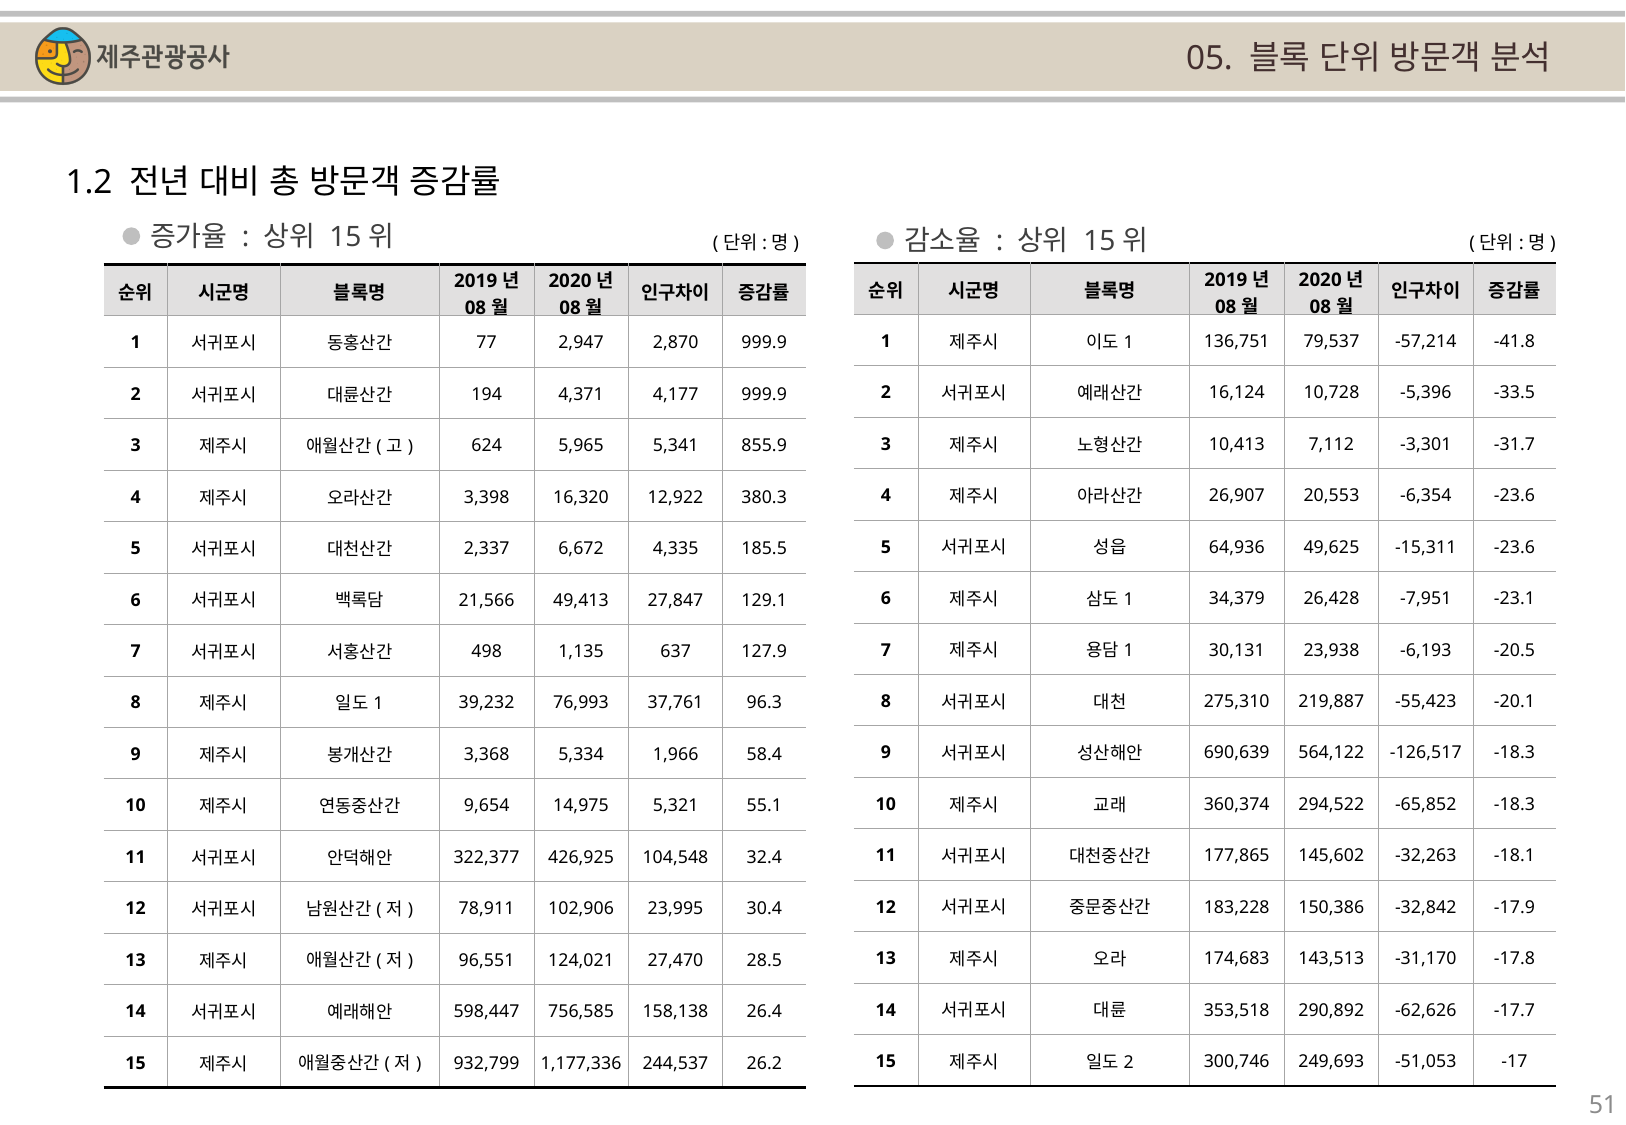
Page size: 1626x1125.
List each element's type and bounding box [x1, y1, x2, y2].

table_cell [535, 419, 628, 470]
table_cell [104, 625, 167, 676]
table_cell [1379, 881, 1473, 931]
table_cell [1285, 932, 1378, 983]
table_cell [723, 368, 806, 418]
table_cell [919, 881, 1030, 931]
slide_number [1251, 1063, 1618, 1123]
table_cell [629, 677, 722, 727]
table_cell [629, 574, 722, 624]
table_cell [168, 368, 280, 418]
table_cell [1474, 881, 1556, 931]
table_cell [1190, 624, 1284, 674]
table_cell [535, 368, 628, 418]
text_box [121, 210, 409, 260]
table_cell [1379, 829, 1473, 880]
table_cell [168, 728, 280, 778]
table_cell [629, 985, 722, 1036]
table_cell [919, 778, 1030, 828]
table_cell [1474, 726, 1556, 777]
table_cell [723, 1037, 806, 1086]
table_cell [723, 728, 806, 778]
table_cell [440, 1037, 534, 1086]
table_cell [1379, 1035, 1473, 1063]
table_cell [723, 625, 806, 676]
table_cell [168, 1037, 280, 1086]
table_cell [1474, 778, 1556, 828]
table_cell [1474, 469, 1556, 520]
table_cell [1474, 315, 1556, 365]
table_cell [104, 831, 167, 881]
table_cell [723, 316, 806, 367]
table_cell [1379, 778, 1473, 828]
table_cell [1379, 624, 1473, 674]
text_box [875, 215, 1163, 264]
table_cell [854, 366, 918, 417]
table_cell [1031, 366, 1189, 417]
table_cell [919, 418, 1030, 468]
table_cell [1379, 469, 1473, 520]
table_cell [629, 1037, 722, 1086]
table_header [1190, 264, 1284, 314]
table_cell [1031, 829, 1189, 880]
table_cell [1190, 829, 1284, 880]
table_cell [629, 882, 722, 933]
table_cell [1031, 572, 1189, 623]
table_cell [1474, 418, 1556, 468]
table_cell [281, 728, 439, 778]
picture [31, 26, 232, 87]
table_cell [1474, 624, 1556, 674]
table_cell [919, 984, 1030, 1034]
table_cell [104, 882, 167, 933]
table_cell [854, 572, 918, 623]
table_cell [168, 522, 280, 573]
table_cell [168, 574, 280, 624]
table_cell [1474, 829, 1556, 880]
table_cell [535, 574, 628, 624]
table_header [281, 266, 439, 315]
table_cell [104, 574, 167, 624]
table_cell [104, 471, 167, 521]
table_cell [104, 1037, 167, 1086]
table_cell [854, 315, 918, 365]
table_cell [1031, 469, 1189, 520]
table_cell [168, 934, 280, 984]
table_cell [440, 985, 534, 1036]
table_header [723, 266, 806, 315]
table_cell [919, 572, 1030, 623]
table_cell [1474, 675, 1556, 725]
table_cell [1285, 469, 1378, 520]
table_cell [281, 1037, 439, 1086]
table_cell [1190, 521, 1284, 571]
table_cell [854, 932, 918, 983]
table_cell [1031, 315, 1189, 365]
table_cell [1379, 984, 1473, 1034]
table_cell [1190, 984, 1284, 1034]
table_cell [535, 728, 628, 778]
table_cell [440, 368, 534, 418]
table_cell [1190, 572, 1284, 623]
table_cell [440, 574, 534, 624]
table_cell [919, 726, 1030, 777]
table_cell [723, 677, 806, 727]
text_box [1454, 223, 1571, 261]
table_cell [1285, 829, 1378, 880]
table_cell [919, 932, 1030, 983]
table_cell [1190, 1035, 1284, 1085]
table_cell [535, 1037, 628, 1086]
table_header [629, 266, 722, 315]
table_header [854, 264, 918, 314]
table_cell [1031, 881, 1189, 931]
table_cell [440, 831, 534, 881]
table_cell [1379, 726, 1473, 777]
table_cell [440, 677, 534, 727]
table_cell [1379, 572, 1473, 623]
table_header [168, 266, 280, 315]
table_cell [440, 316, 534, 367]
table_cell [1190, 469, 1284, 520]
text_box [1042, 28, 1595, 84]
table_cell [535, 522, 628, 573]
table_cell [1285, 624, 1378, 674]
table_cell [104, 522, 167, 573]
table_cell [1031, 521, 1189, 571]
table_cell [629, 728, 722, 778]
table_cell [1190, 675, 1284, 725]
table_cell [854, 829, 918, 880]
table_cell [1031, 726, 1189, 777]
table_cell [723, 574, 806, 624]
table_cell [104, 368, 167, 418]
text_box [698, 223, 814, 261]
table_header [104, 266, 167, 315]
table_cell [168, 985, 280, 1036]
table_cell [854, 624, 918, 674]
table_cell [1474, 984, 1556, 1034]
table_cell [854, 521, 918, 571]
table_cell [1031, 624, 1189, 674]
table_cell [723, 471, 806, 521]
table_cell [854, 1035, 918, 1085]
table_cell [168, 779, 280, 830]
table_cell [281, 985, 439, 1036]
table_cell [168, 831, 280, 881]
table_cell [1190, 726, 1284, 777]
table_cell [104, 985, 167, 1036]
table_cell [723, 934, 806, 984]
table_cell [440, 625, 534, 676]
table_cell [440, 882, 534, 933]
table_cell [919, 521, 1030, 571]
table_cell [104, 934, 167, 984]
table_cell [723, 522, 806, 573]
table_cell [629, 316, 722, 367]
table_cell [1285, 521, 1378, 571]
table_cell [281, 316, 439, 367]
table_cell [1285, 726, 1378, 777]
table_cell [919, 624, 1030, 674]
table_cell [629, 779, 722, 830]
table_cell [535, 316, 628, 367]
table_cell [440, 522, 534, 573]
table_cell [535, 934, 628, 984]
table_cell [281, 625, 439, 676]
table_cell [281, 934, 439, 984]
table_cell [281, 419, 439, 470]
table_cell [104, 677, 167, 727]
table_cell [854, 726, 918, 777]
table_cell [1379, 521, 1473, 571]
table_cell [281, 779, 439, 830]
table_header [535, 266, 628, 315]
table_cell [629, 625, 722, 676]
table_cell [104, 728, 167, 778]
table_cell [1474, 521, 1556, 571]
table_cell [440, 934, 534, 984]
table_cell [1190, 315, 1284, 365]
table_cell [281, 882, 439, 933]
table_cell [1379, 932, 1473, 983]
table_cell [854, 418, 918, 468]
table_header [1379, 264, 1473, 314]
table_cell [281, 368, 439, 418]
table_cell [919, 675, 1030, 725]
table_cell [281, 522, 439, 573]
table_cell [919, 1035, 1030, 1085]
table_cell [168, 625, 280, 676]
table_cell [168, 471, 280, 521]
table_cell [1285, 572, 1378, 623]
table_cell [535, 779, 628, 830]
table_cell [1285, 366, 1378, 417]
table_cell [723, 882, 806, 933]
table_cell [168, 316, 280, 367]
table_cell [1285, 675, 1378, 725]
table_cell [104, 419, 167, 470]
table_cell [854, 778, 918, 828]
table_cell [919, 469, 1030, 520]
table_cell [1190, 932, 1284, 983]
table_cell [440, 728, 534, 778]
table_cell [168, 419, 280, 470]
table_cell [535, 471, 628, 521]
table_cell [1031, 675, 1189, 725]
table_cell [440, 779, 534, 830]
table_cell [919, 829, 1030, 880]
table_cell [629, 471, 722, 521]
table_cell [854, 881, 918, 931]
table_cell [723, 985, 806, 1036]
table_cell [281, 677, 439, 727]
table_cell [281, 831, 439, 881]
table_cell [104, 316, 167, 367]
table_cell [535, 677, 628, 727]
table_cell [919, 315, 1030, 365]
table_cell [723, 831, 806, 881]
table_cell [281, 574, 439, 624]
table_cell [104, 779, 167, 830]
table_cell [1285, 315, 1378, 365]
table_cell [168, 677, 280, 727]
table_cell [535, 985, 628, 1036]
table_cell [535, 831, 628, 881]
text_box [50, 152, 1144, 208]
table_cell [1190, 881, 1284, 931]
table_cell [854, 675, 918, 725]
table_cell [1474, 1035, 1556, 1063]
table_cell [723, 419, 806, 470]
table_cell [535, 625, 628, 676]
table_cell [629, 419, 722, 470]
table_header [440, 266, 534, 315]
table_cell [1285, 881, 1378, 931]
table_cell [629, 831, 722, 881]
table_cell [1031, 778, 1189, 828]
table_cell [1379, 315, 1473, 365]
table_cell [1031, 984, 1189, 1034]
table_cell [1474, 572, 1556, 623]
table_cell [281, 471, 439, 521]
table_cell [854, 469, 918, 520]
table_cell [440, 419, 534, 470]
table_cell [1031, 418, 1189, 468]
table_cell [535, 882, 628, 933]
table_cell [168, 882, 280, 933]
table_cell [919, 366, 1030, 417]
table_cell [1379, 418, 1473, 468]
table_cell [1031, 1035, 1189, 1085]
table_cell [1285, 418, 1378, 468]
table_cell [1190, 366, 1284, 417]
table_cell [1474, 366, 1556, 417]
table_header [1031, 264, 1189, 314]
table_cell [1190, 418, 1284, 468]
table_cell [1285, 984, 1378, 1034]
table_header [919, 264, 1030, 314]
table_cell [629, 368, 722, 418]
table_header [1474, 264, 1556, 314]
table_cell [629, 934, 722, 984]
table_cell [723, 779, 806, 830]
table_cell [1285, 778, 1378, 828]
table_cell [1379, 675, 1473, 725]
table_cell [629, 522, 722, 573]
table_cell [440, 471, 534, 521]
table_cell [1379, 366, 1473, 417]
table_cell [854, 984, 918, 1034]
table_cell [1285, 1035, 1378, 1063]
table_cell [1474, 932, 1556, 983]
table_cell [1190, 778, 1284, 828]
table_cell [1031, 932, 1189, 983]
table_header [1285, 264, 1378, 314]
